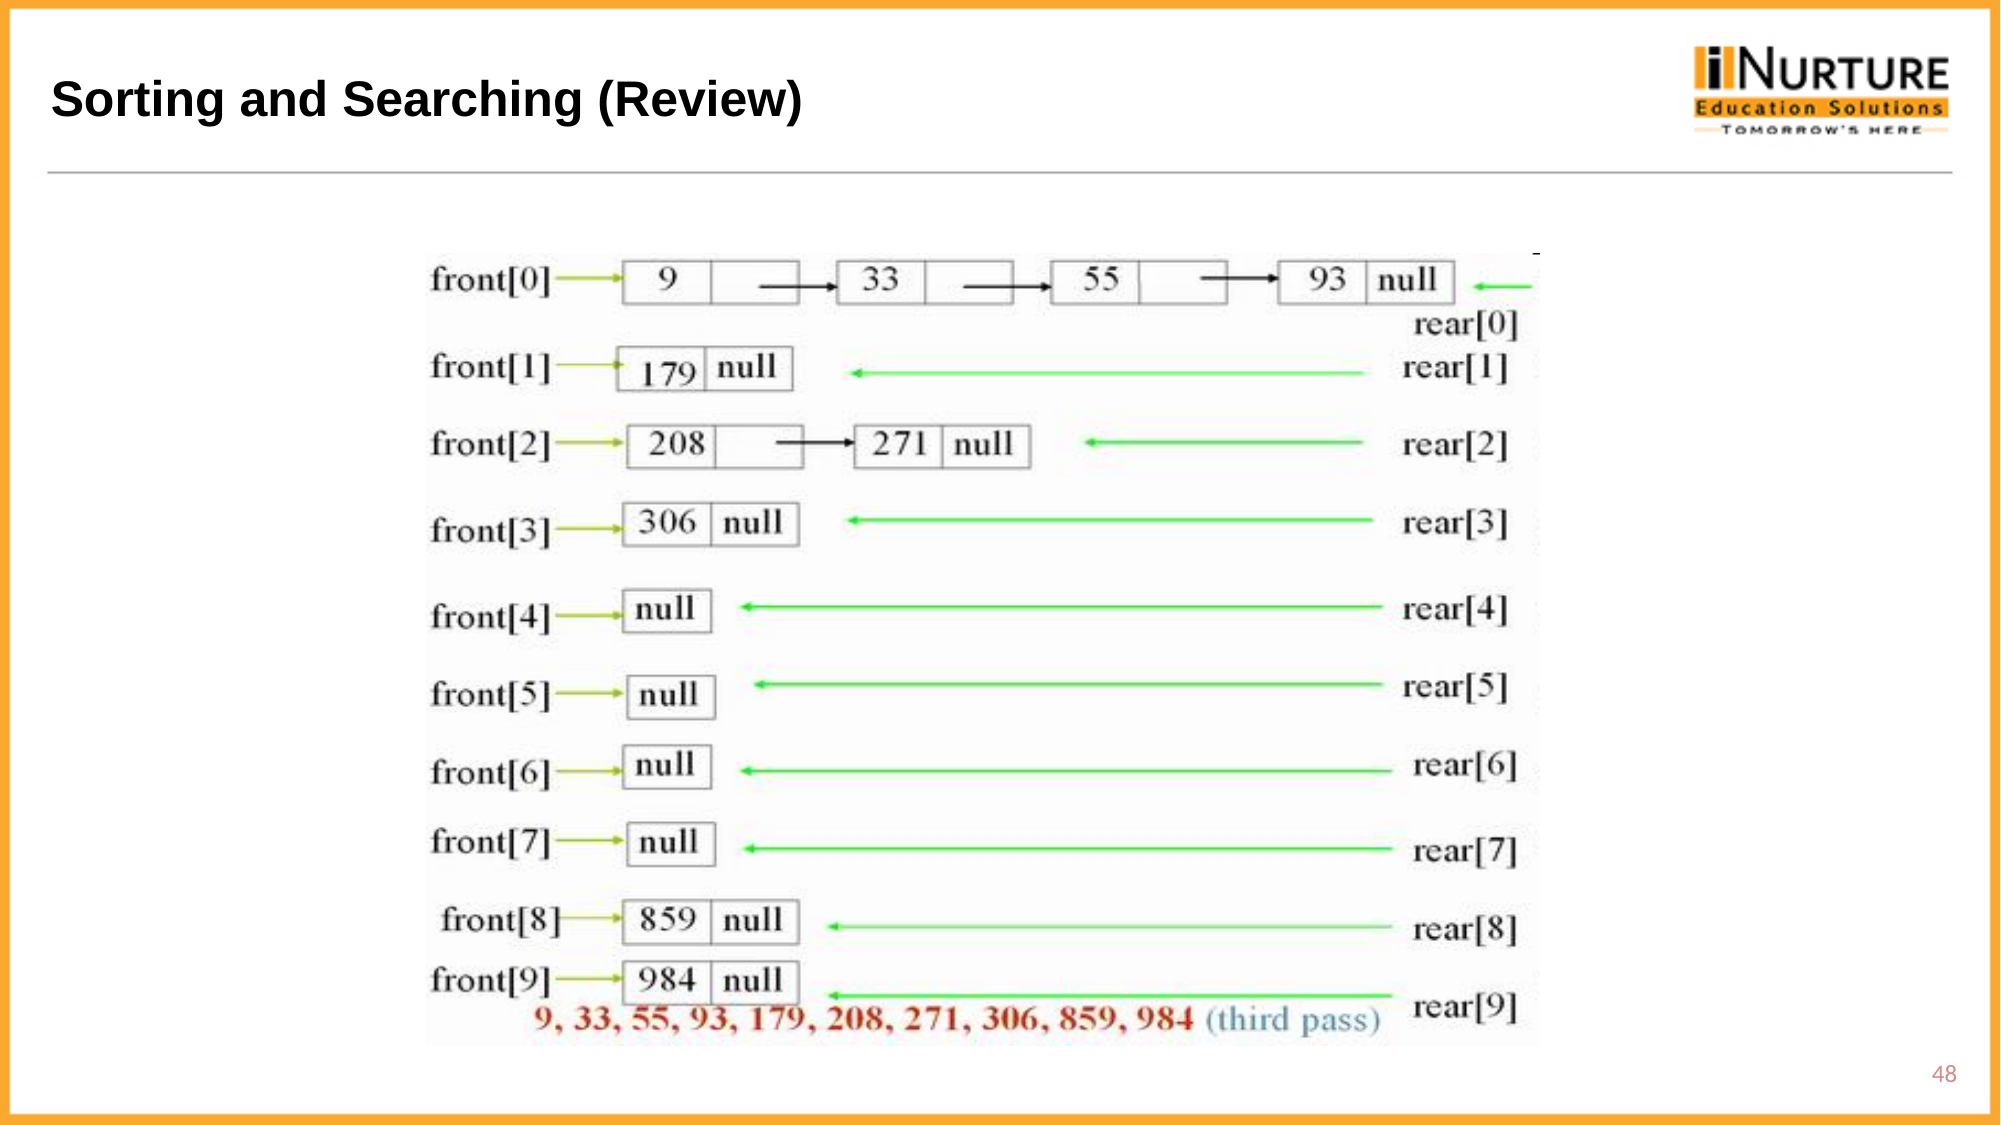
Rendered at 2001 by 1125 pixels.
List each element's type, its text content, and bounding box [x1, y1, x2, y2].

text_box Sorting and Searching (Review) [33, 59, 1716, 134]
picture [0, 0, 2001, 1125]
slide_number 48 [1901, 1042, 1973, 1103]
